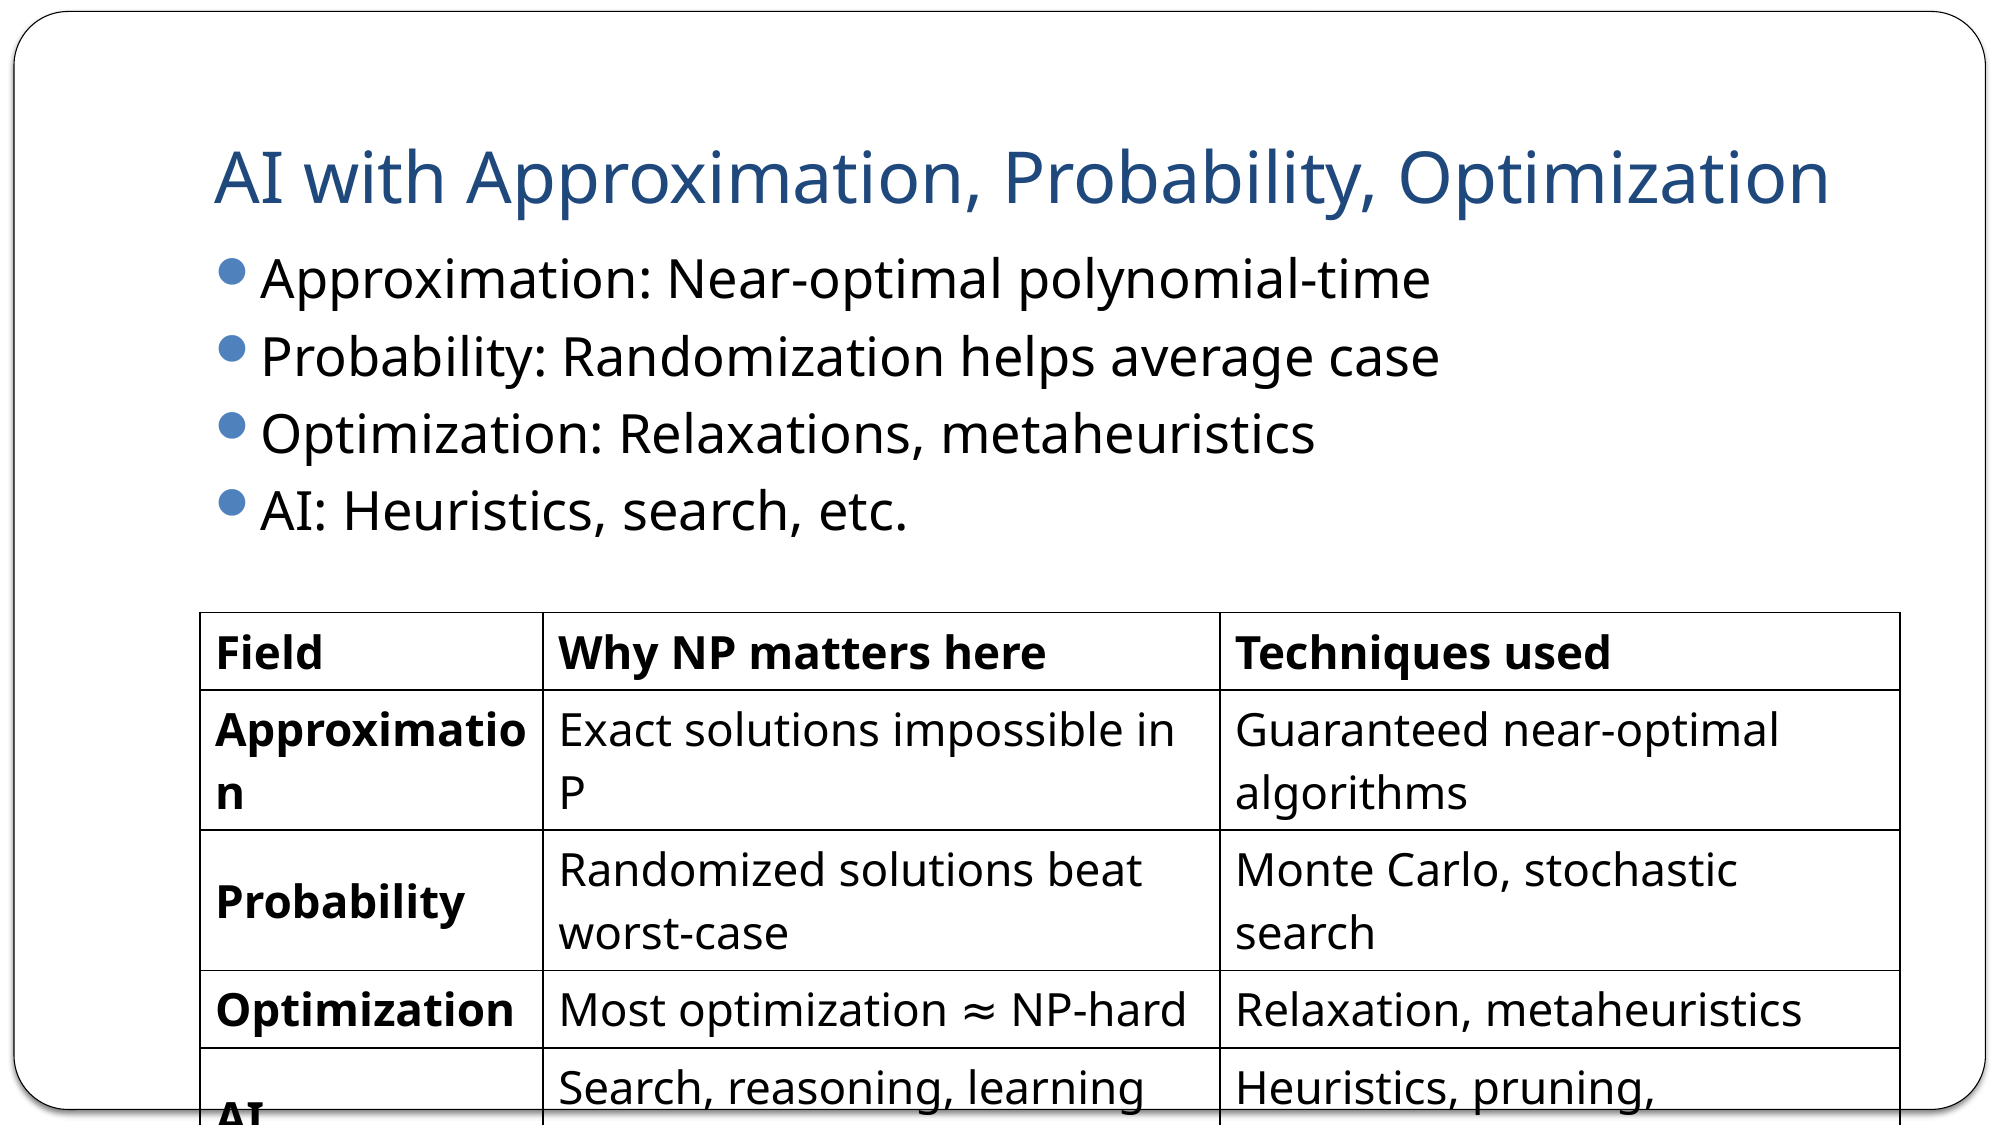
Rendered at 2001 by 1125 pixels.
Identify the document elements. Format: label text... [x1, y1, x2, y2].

list Approximation: Near-optimal polynomial-time Probability: Randomization helps average case Optimization: Relaxations, metaheuristics AI: Heuristics, search, etc. [200, 237, 1900, 612]
table_cell Randomized solutions beat worst-case [544, 831, 1219, 970]
table_cell Probability [201, 831, 542, 970]
table_cell Approximation [201, 691, 542, 829]
table_header Why NP matters here [544, 613, 1219, 689]
table_header Techniques used [1221, 613, 1899, 689]
table_cell Exact solutions impossible in P [544, 691, 1219, 829]
title AI with Approximation, Probability, Optimization [200, 45, 1900, 233]
table_cell AI [201, 1049, 542, 1125]
table_cell Most optimization ≈ NP-hard [544, 971, 1219, 1047]
table_cell Guaranteed near-optimal algorithms [1221, 691, 1899, 829]
table_cell Search, reasoning, learning tasks [544, 1049, 1219, 1125]
table_cell Relaxation, metaheuristics [1221, 971, 1899, 1047]
table_cell Monte Carlo, stochastic search [1221, 831, 1899, 970]
table_cell Heuristics, pruning, knowledge base [1221, 1049, 1899, 1125]
table_cell Optimization [201, 971, 542, 1047]
table_header Field [201, 613, 542, 689]
